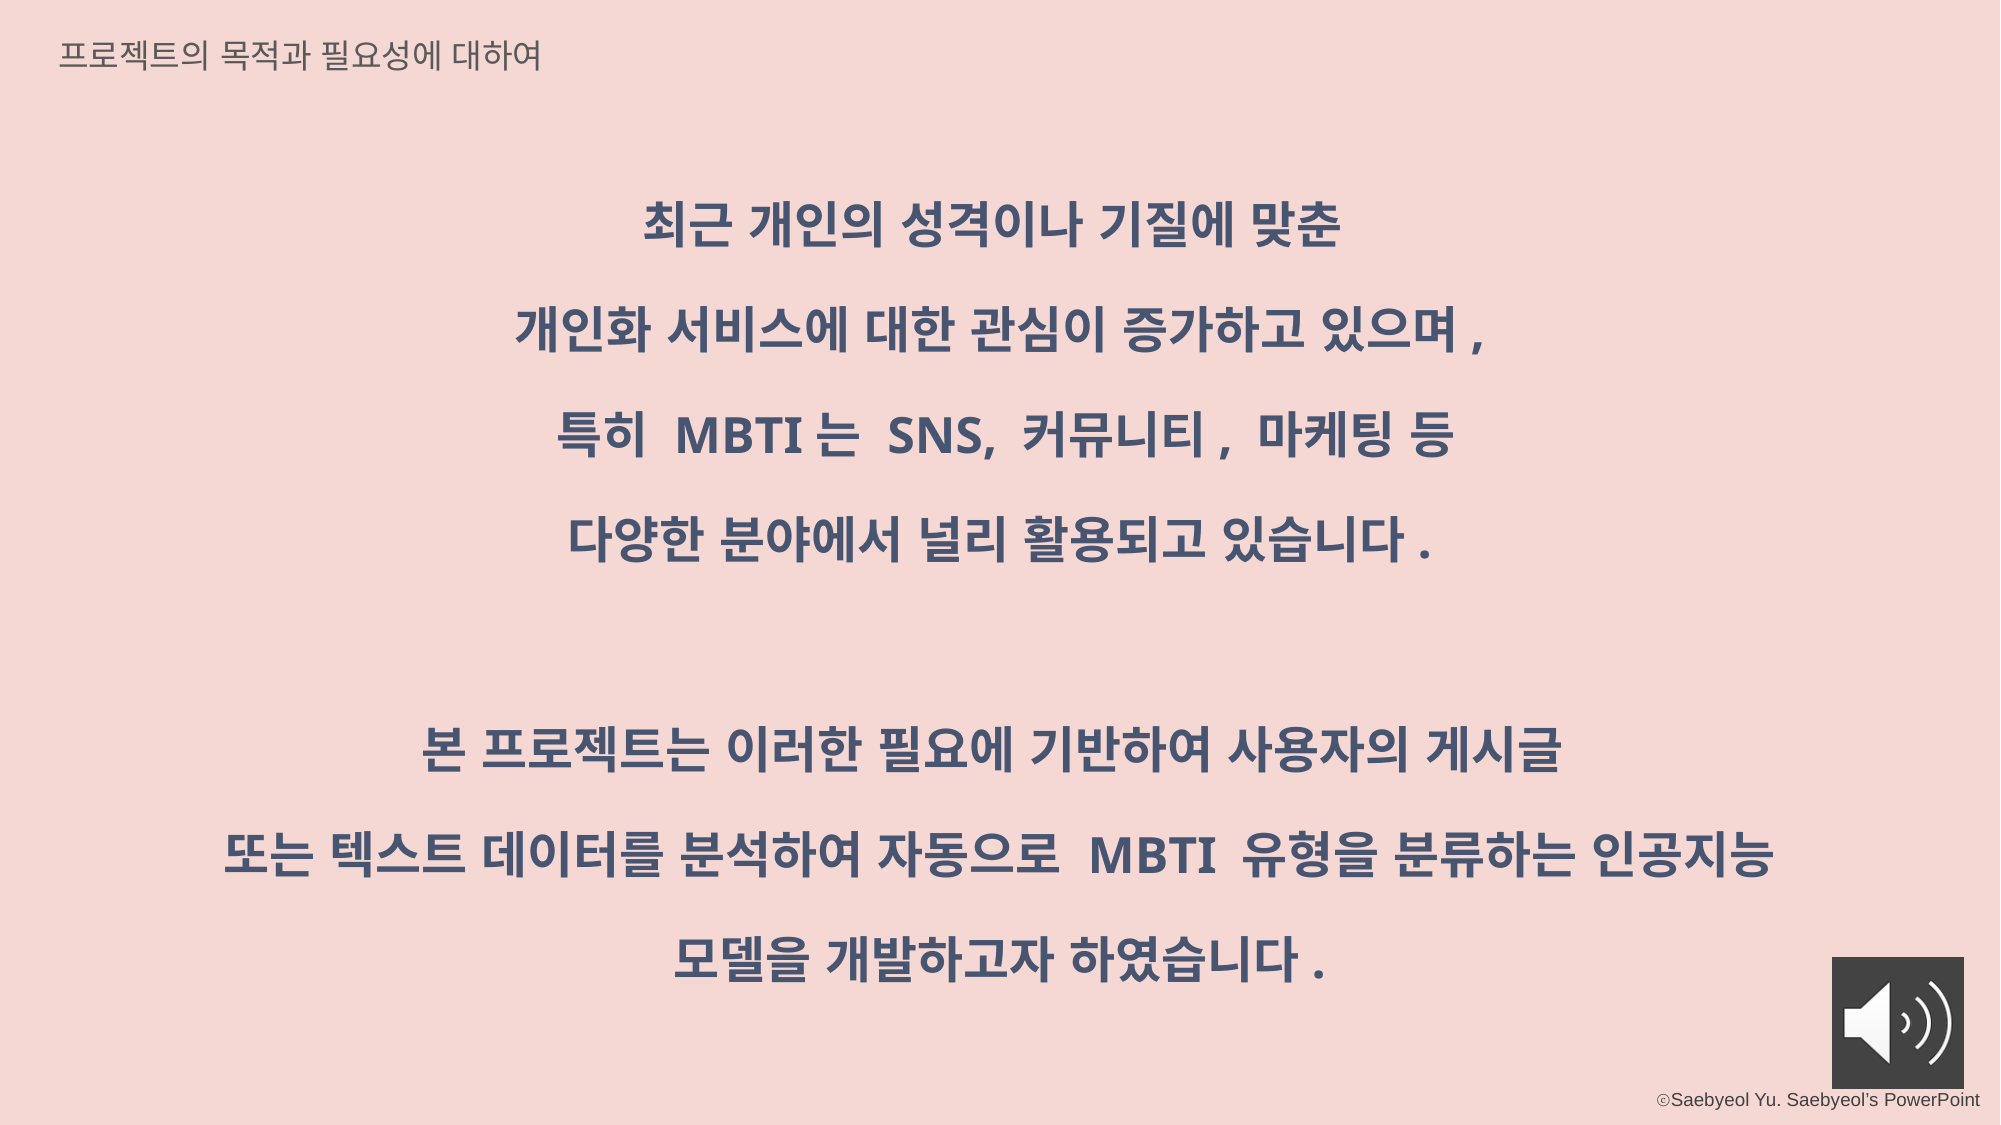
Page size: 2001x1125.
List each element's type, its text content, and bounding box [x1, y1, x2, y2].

text_box 최근 개인의 성격이나 기질에 맞춘 개인화 서비스에 대한 관심이 증가하고 있으며, 특히 MBTI는 SNS, 커뮤니티, 마케팅 등 다양한 분야에서 널리 활용되고 있습니다. 본 프로젝트는 이러한 필요에 기반하여 사용자의 게시글 또는 텍스트 데이터를 분석하여 자동으로 MBTI 유형을 분류하는 인공지능 모델을 개발하고자 하였습니다. [206, 140, 1793, 996]
text_box 프로젝트의 목적과 필요성에 대하여 [43, 28, 864, 83]
picture [1831, 956, 1965, 1090]
